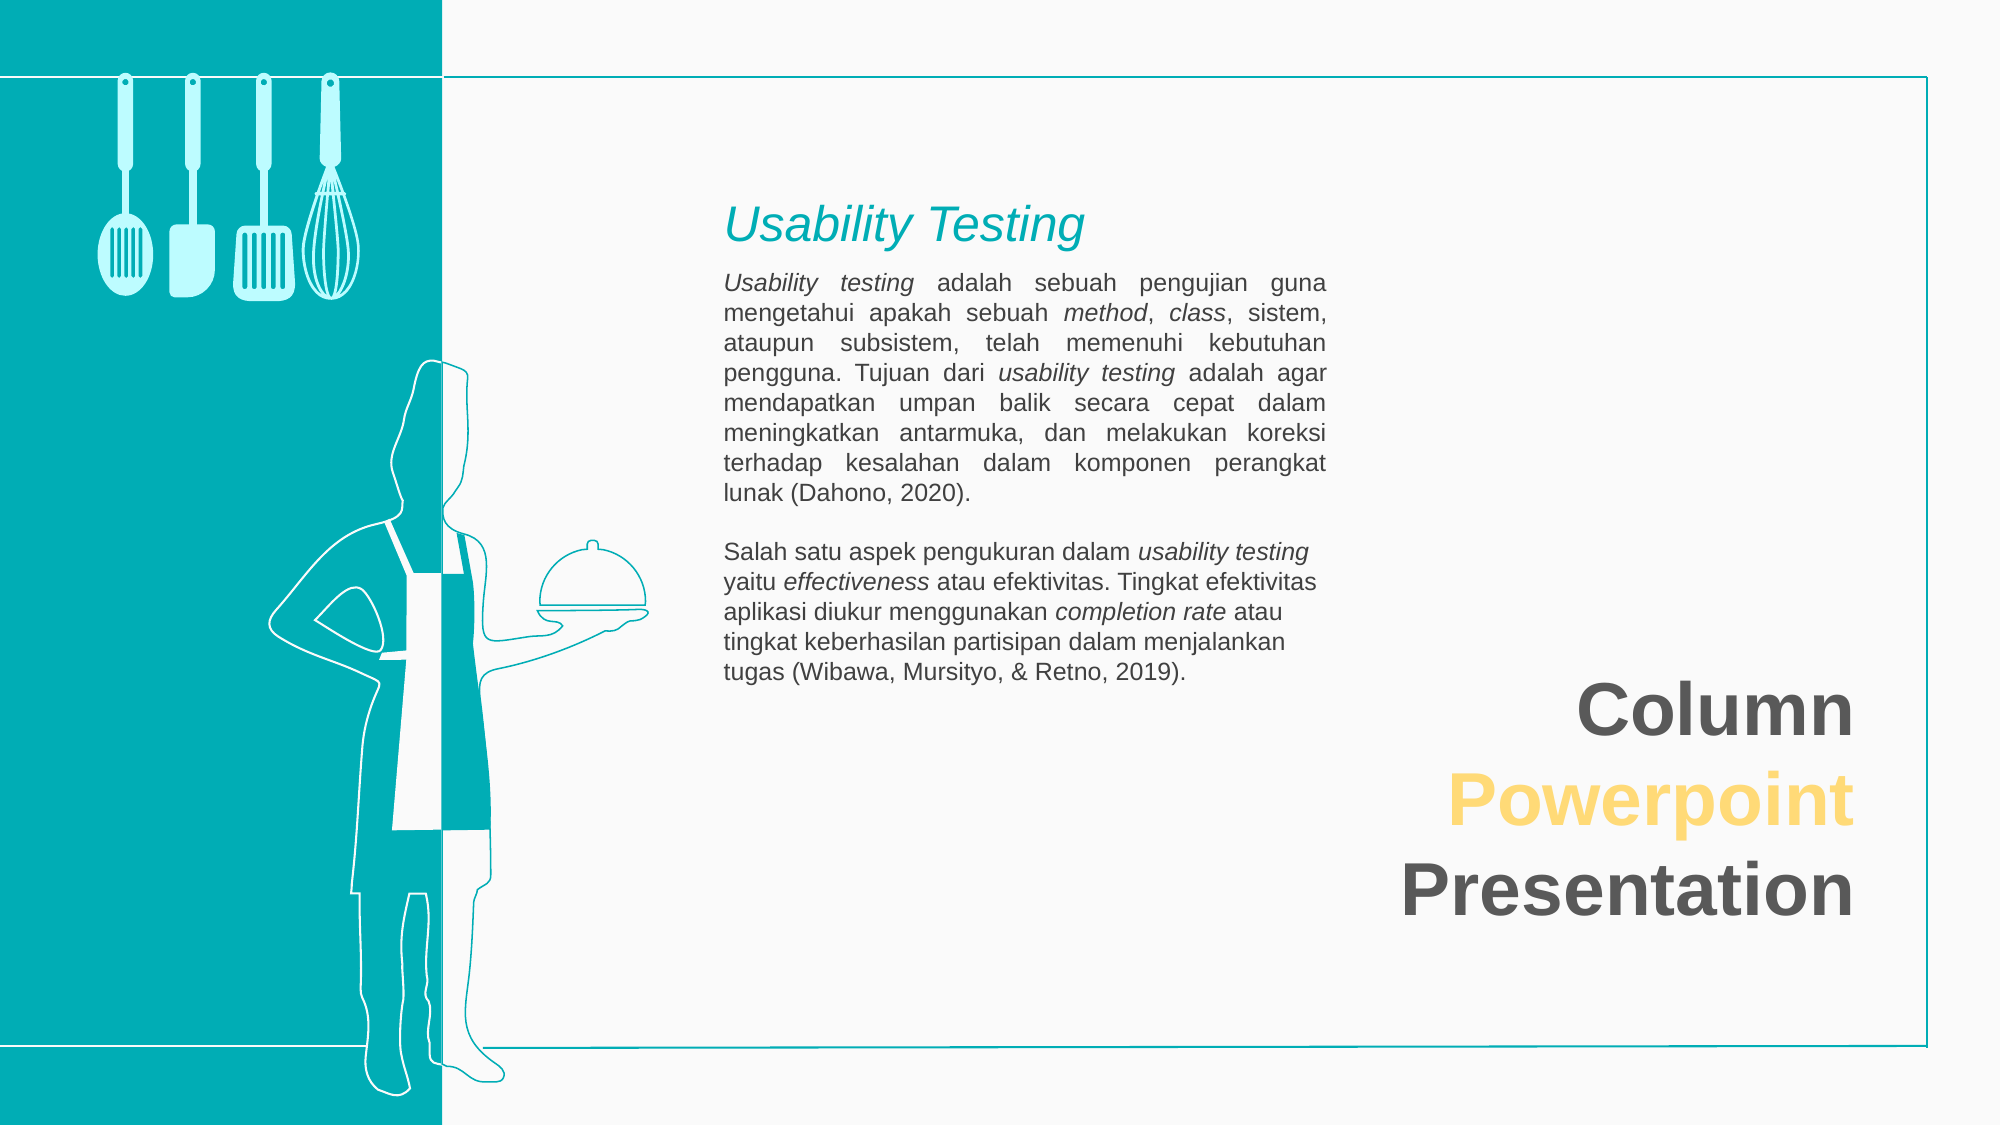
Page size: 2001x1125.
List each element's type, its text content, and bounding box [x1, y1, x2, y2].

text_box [708, 184, 1343, 699]
text_box Column Powerpoint Presentation [1375, 652, 1870, 938]
